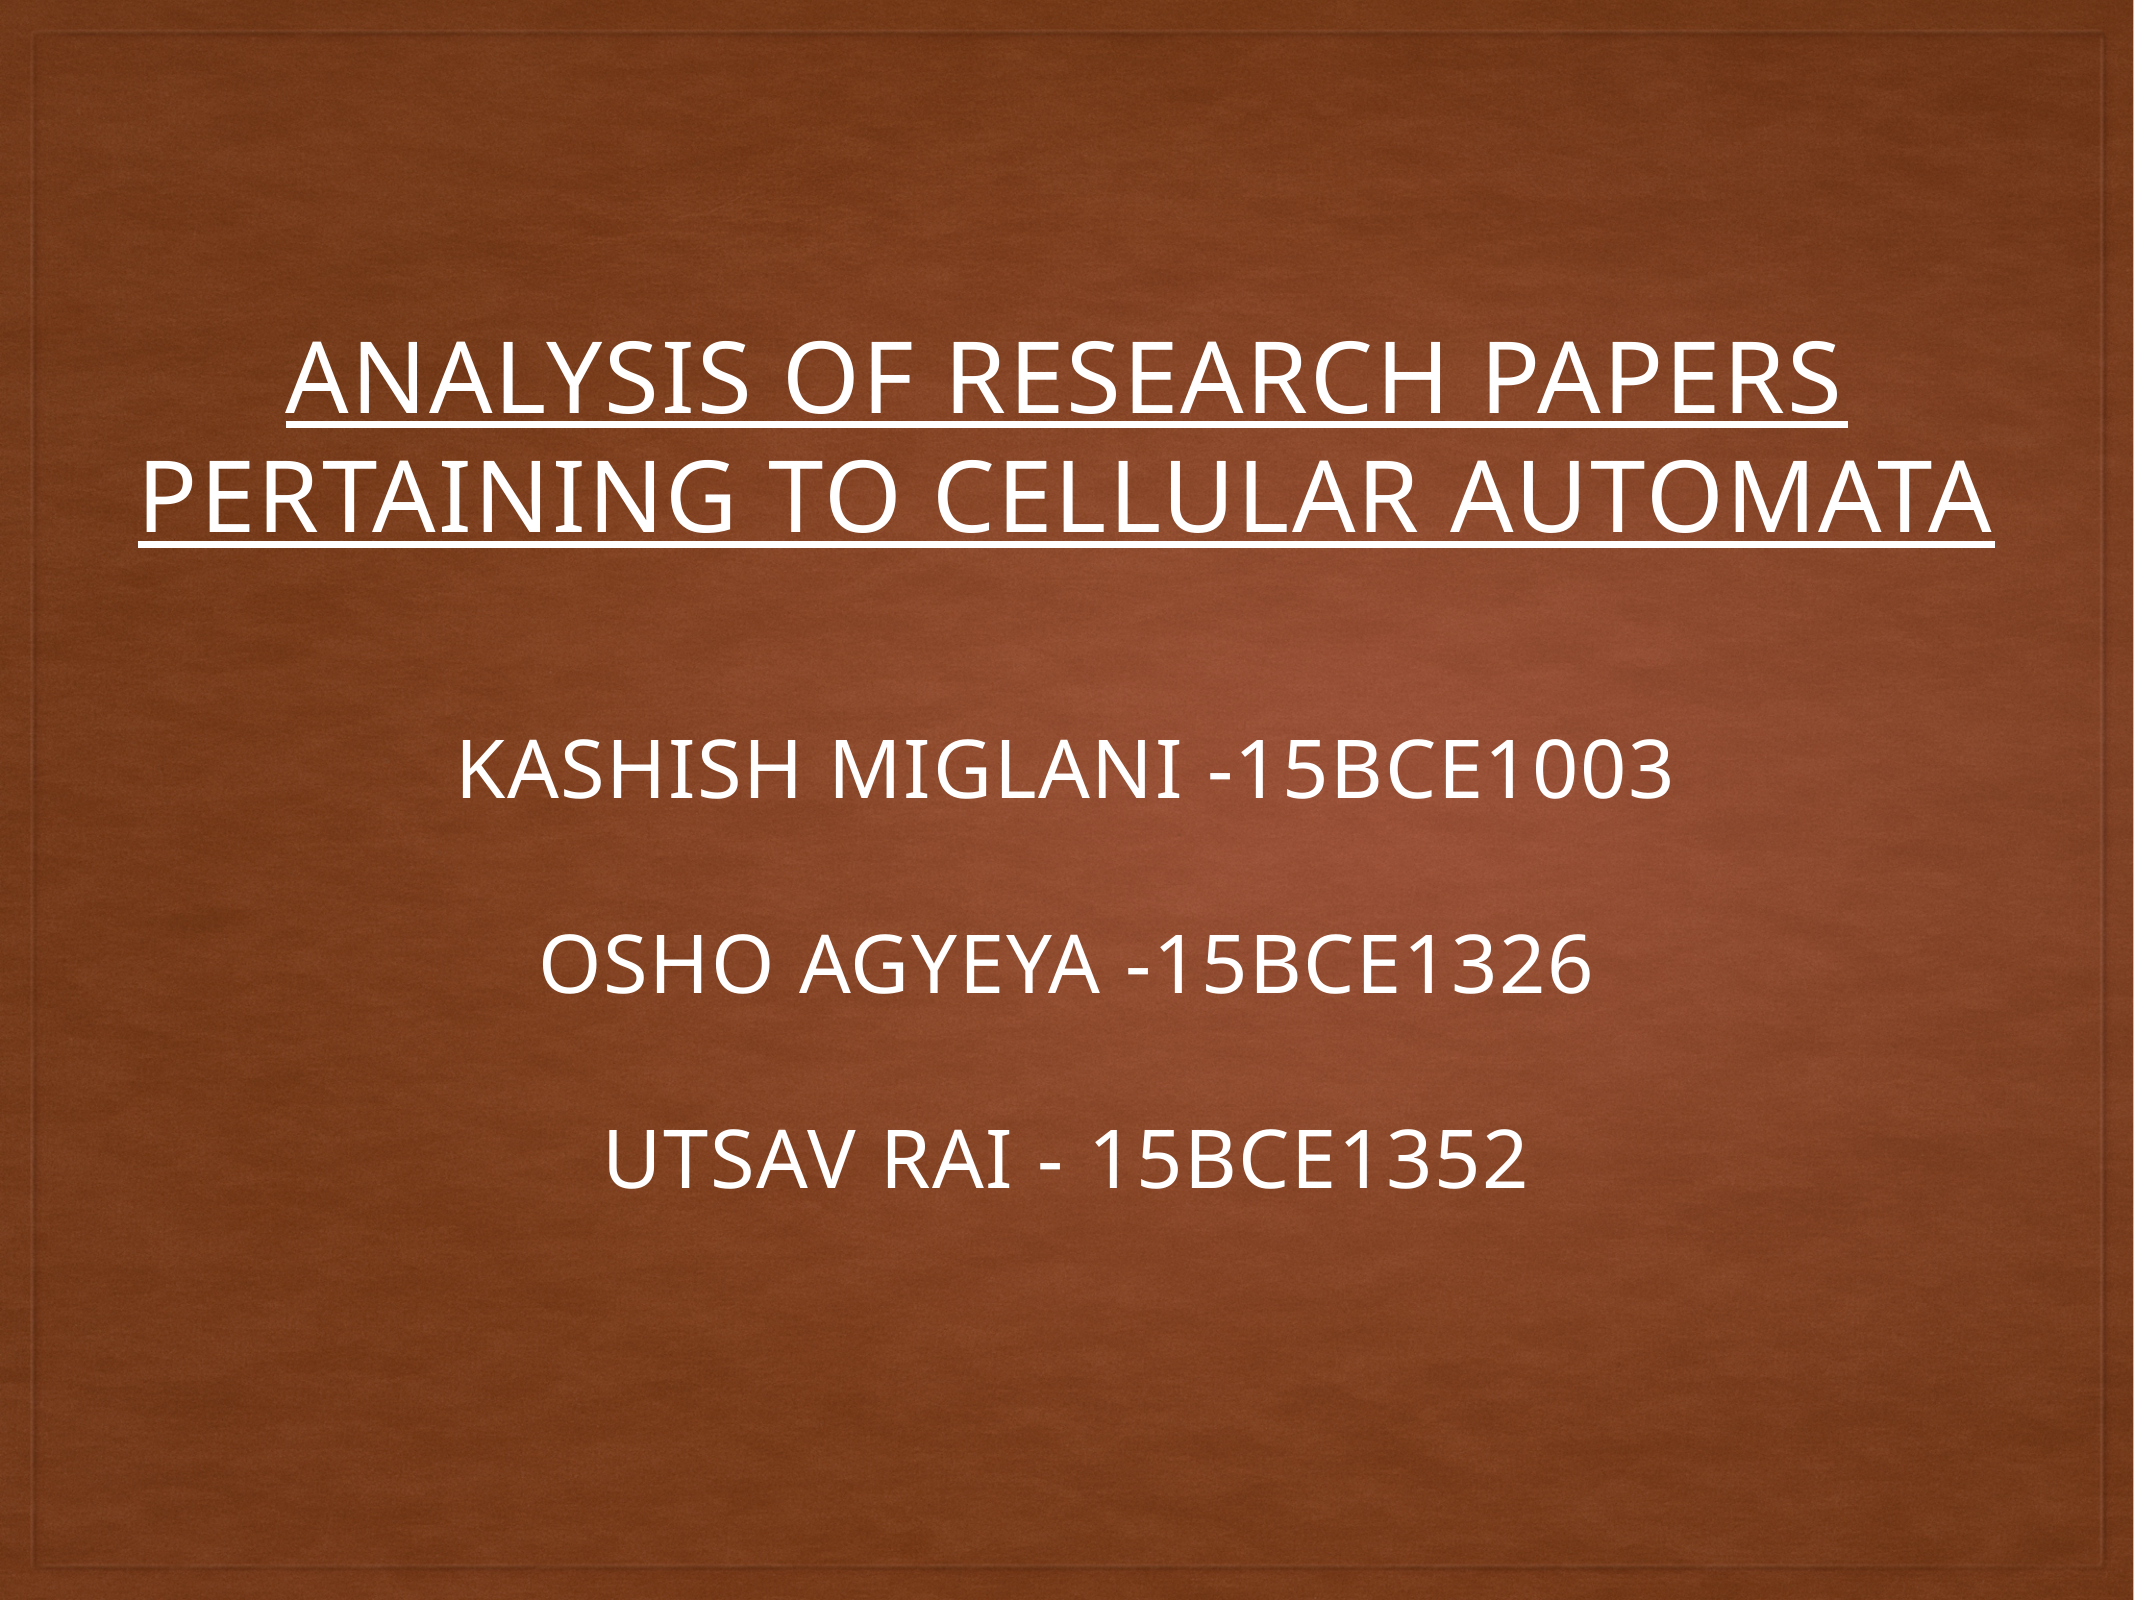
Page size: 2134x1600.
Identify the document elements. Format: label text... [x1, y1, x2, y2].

subtitle Analysis of research papers pertaining to Cellular Automata [109, 196, 2024, 562]
title Kashish Miglani -15BCE1003 Osho Agyeya -15BCE1326 Utsav Rai - 15bce1352 [109, 708, 2024, 1268]
picture [0, 0, 2134, 1600]
